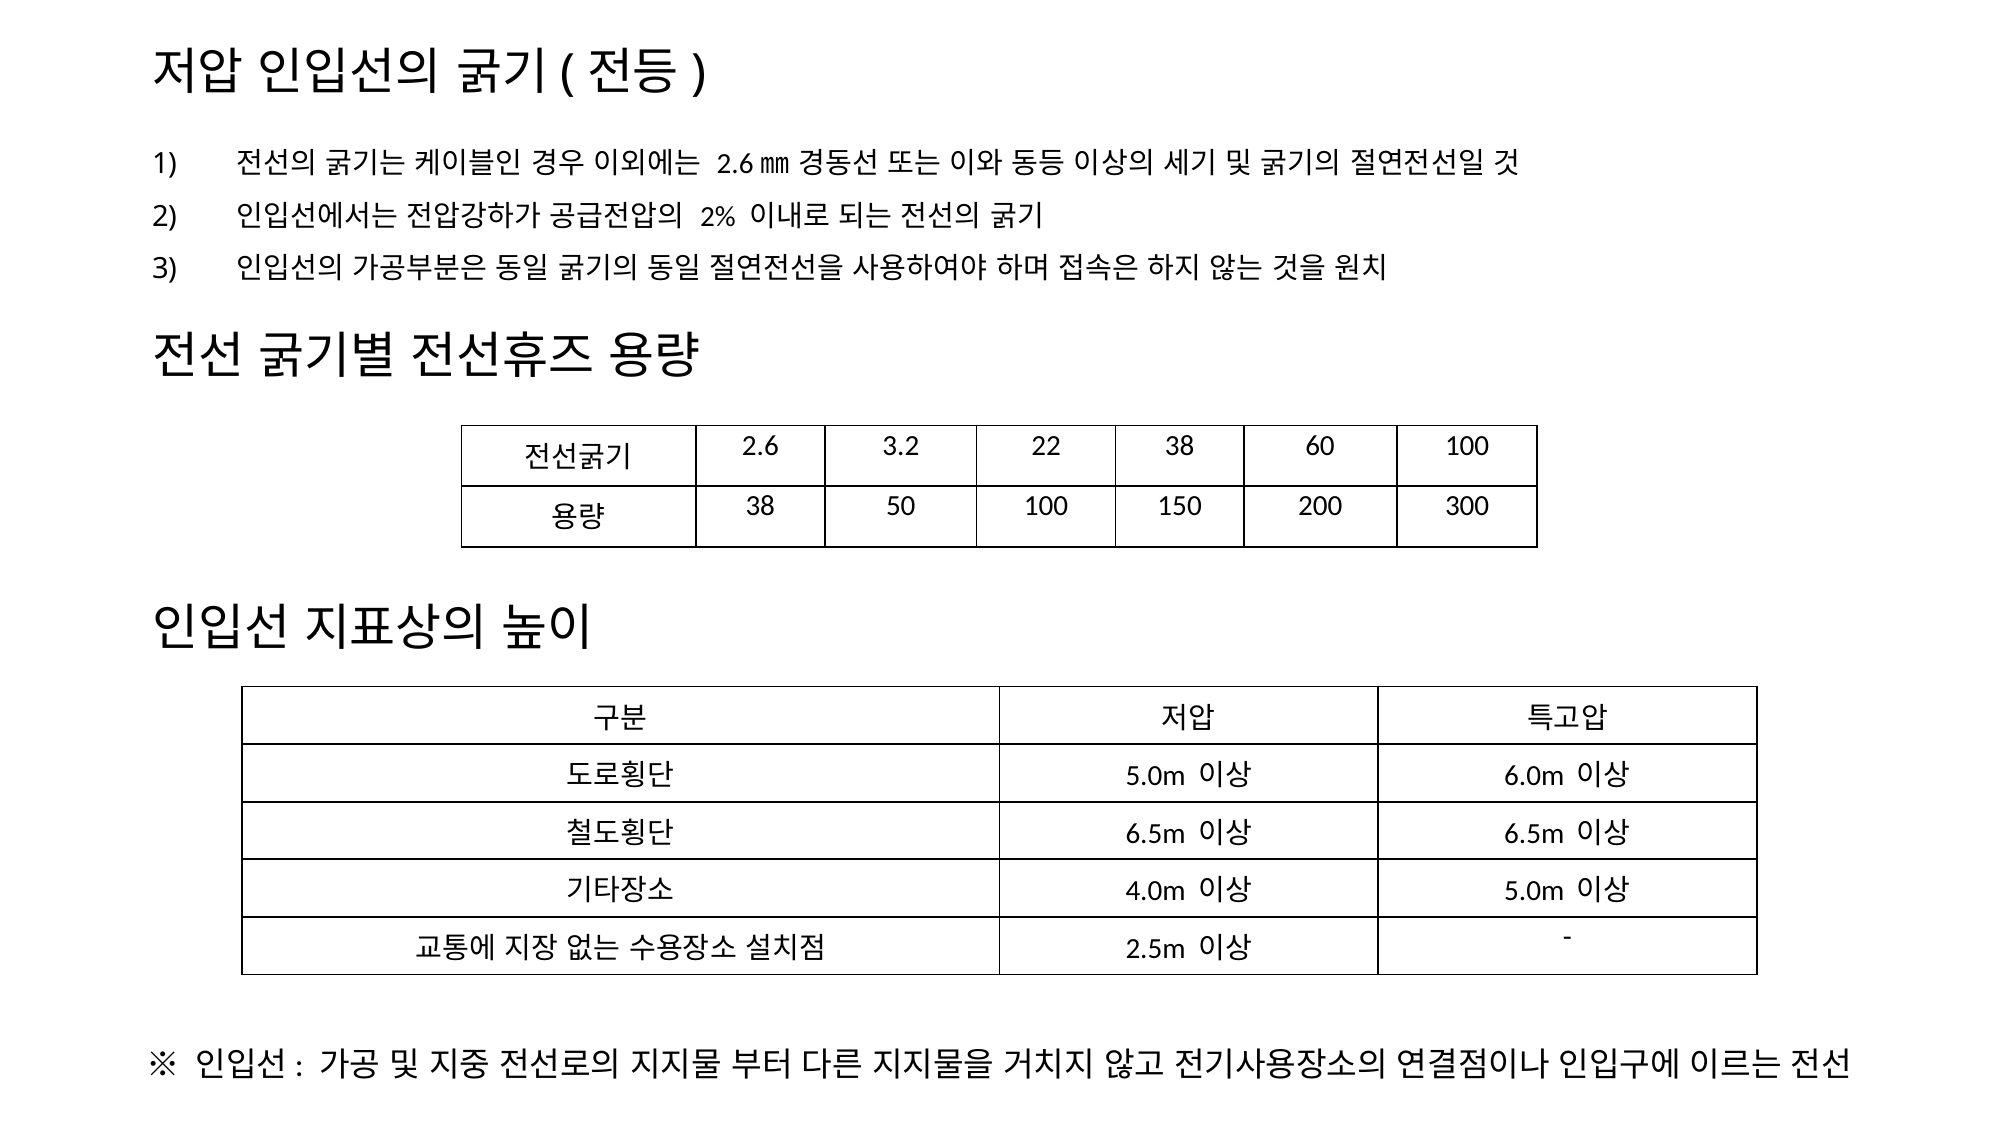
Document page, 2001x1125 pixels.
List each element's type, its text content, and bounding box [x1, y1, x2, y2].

table_cell 300 [1398, 487, 1536, 546]
table_cell 4.0m 이상 [1000, 860, 1377, 916]
table_header 38 [1116, 426, 1243, 485]
table_cell 6.0m 이상 [1379, 745, 1756, 801]
text_box 전선 굵기별 전선휴즈 용량 [137, 310, 1862, 405]
table_cell 200 [1245, 487, 1396, 546]
table_header 3.2 [826, 426, 976, 485]
text_box ※ 인입선: 가공 및 지중 전선로의 지지물 부터 다른 지지물을 거치지 않고 전기사용장소의 연결점이나 인입구에 이르는 전선 [132, 1036, 1867, 1091]
table_header 100 [1398, 426, 1536, 485]
table_cell 5.0m 이상 [1000, 745, 1377, 801]
table_header 22 [977, 426, 1115, 485]
table_cell 2.5m 이상 [1000, 918, 1377, 974]
table_cell 6.5m 이상 [1000, 803, 1377, 858]
table_cell 6.5m 이상 [1379, 803, 1756, 858]
table_header 구분 [243, 687, 999, 743]
title 저압 인입선의 굵기(전등) [137, 26, 1863, 120]
table_header 60 [1245, 426, 1396, 485]
table_cell 5.0m 이상 [1379, 860, 1756, 916]
table_cell - [1379, 918, 1756, 974]
table_header 2.6 [697, 426, 824, 485]
table_header 특고압 [1379, 687, 1756, 743]
table_cell 기타장소 [243, 860, 999, 916]
list 전선의 굵기는 케이블인 경우 이외에는 2.6㎜ 경동선 또는 이와 동등 이상의 세기 및 굵기의 절연전선일 것 인입선에서는 전압강하가 공급전압의 2% 이내로 되는 전선의 굵기 인입선의 가공부분은 동일 굵기의 동일 절연전선을 사용하여야 하며 접속은 하지 않는 것을 원치 [137, 140, 1863, 329]
text_box 인입선 지표상의 높이 [137, 574, 1862, 677]
table_header 저압 [1000, 687, 1377, 743]
table_cell 교통에 지장 없는 수용장소 설치점 [243, 918, 999, 974]
table_cell 50 [826, 487, 976, 546]
table_cell 150 [1116, 487, 1243, 546]
table_cell 철도횡단 [243, 803, 999, 858]
table_cell 100 [977, 487, 1115, 546]
table_cell 도로횡단 [243, 745, 999, 801]
table_header 전선굵기 [462, 426, 695, 485]
table_cell 38 [697, 487, 824, 546]
table_cell 용량 [462, 487, 695, 546]
